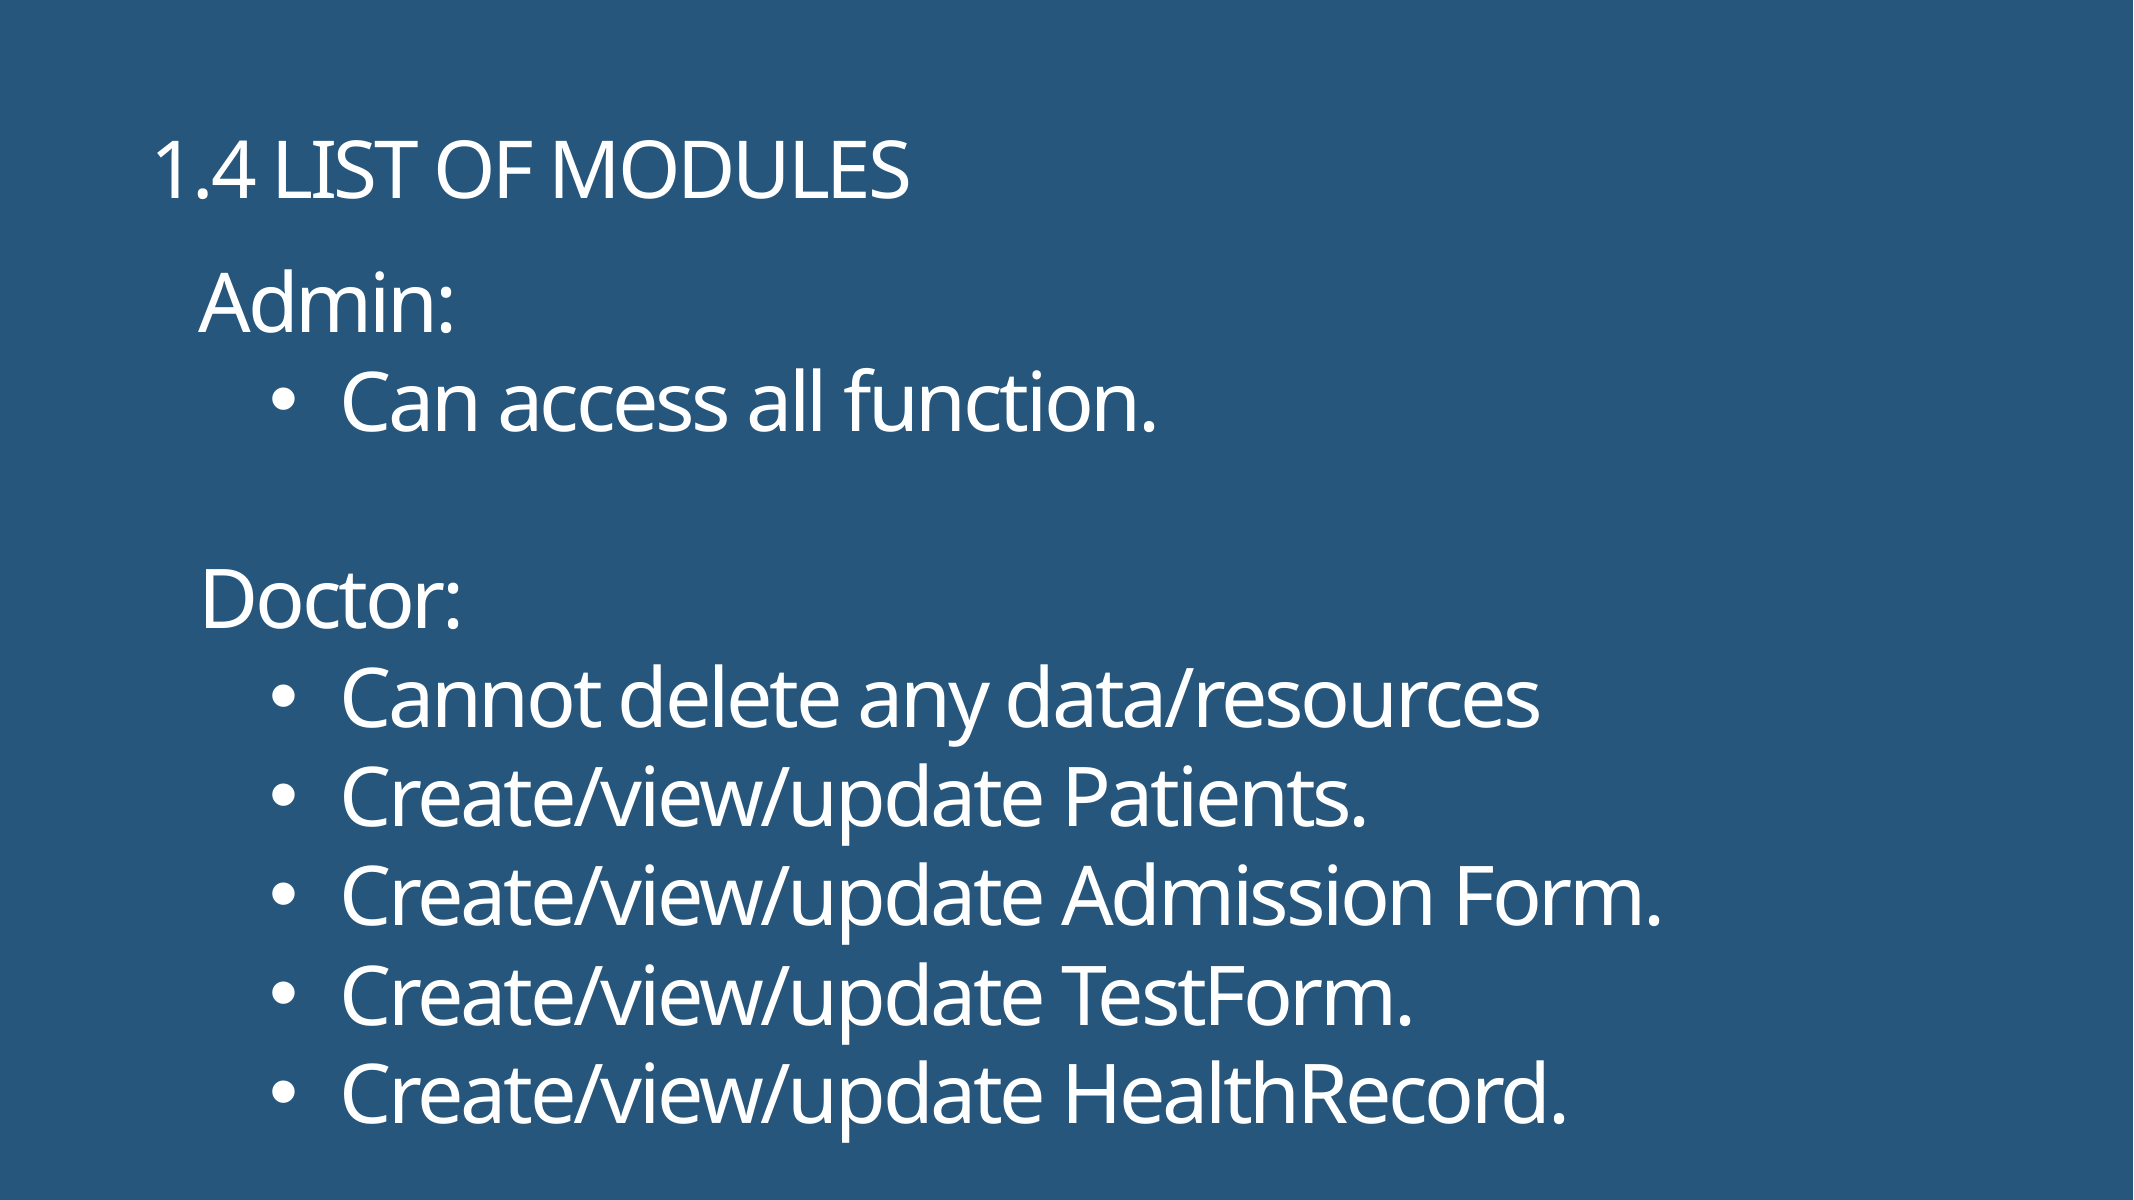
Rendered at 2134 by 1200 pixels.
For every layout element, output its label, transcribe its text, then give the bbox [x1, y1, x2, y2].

text_box Admin: Can access all function. Doctor: Cannot delete any data/resources Create/view/update Patients. Create/view/update Admission Form. Create/view/update TestForm. Create/view/update HealthRecord. [199, 249, 1982, 1200]
text_box 1.4 LIST OF MODULES [129, 118, 2024, 215]
